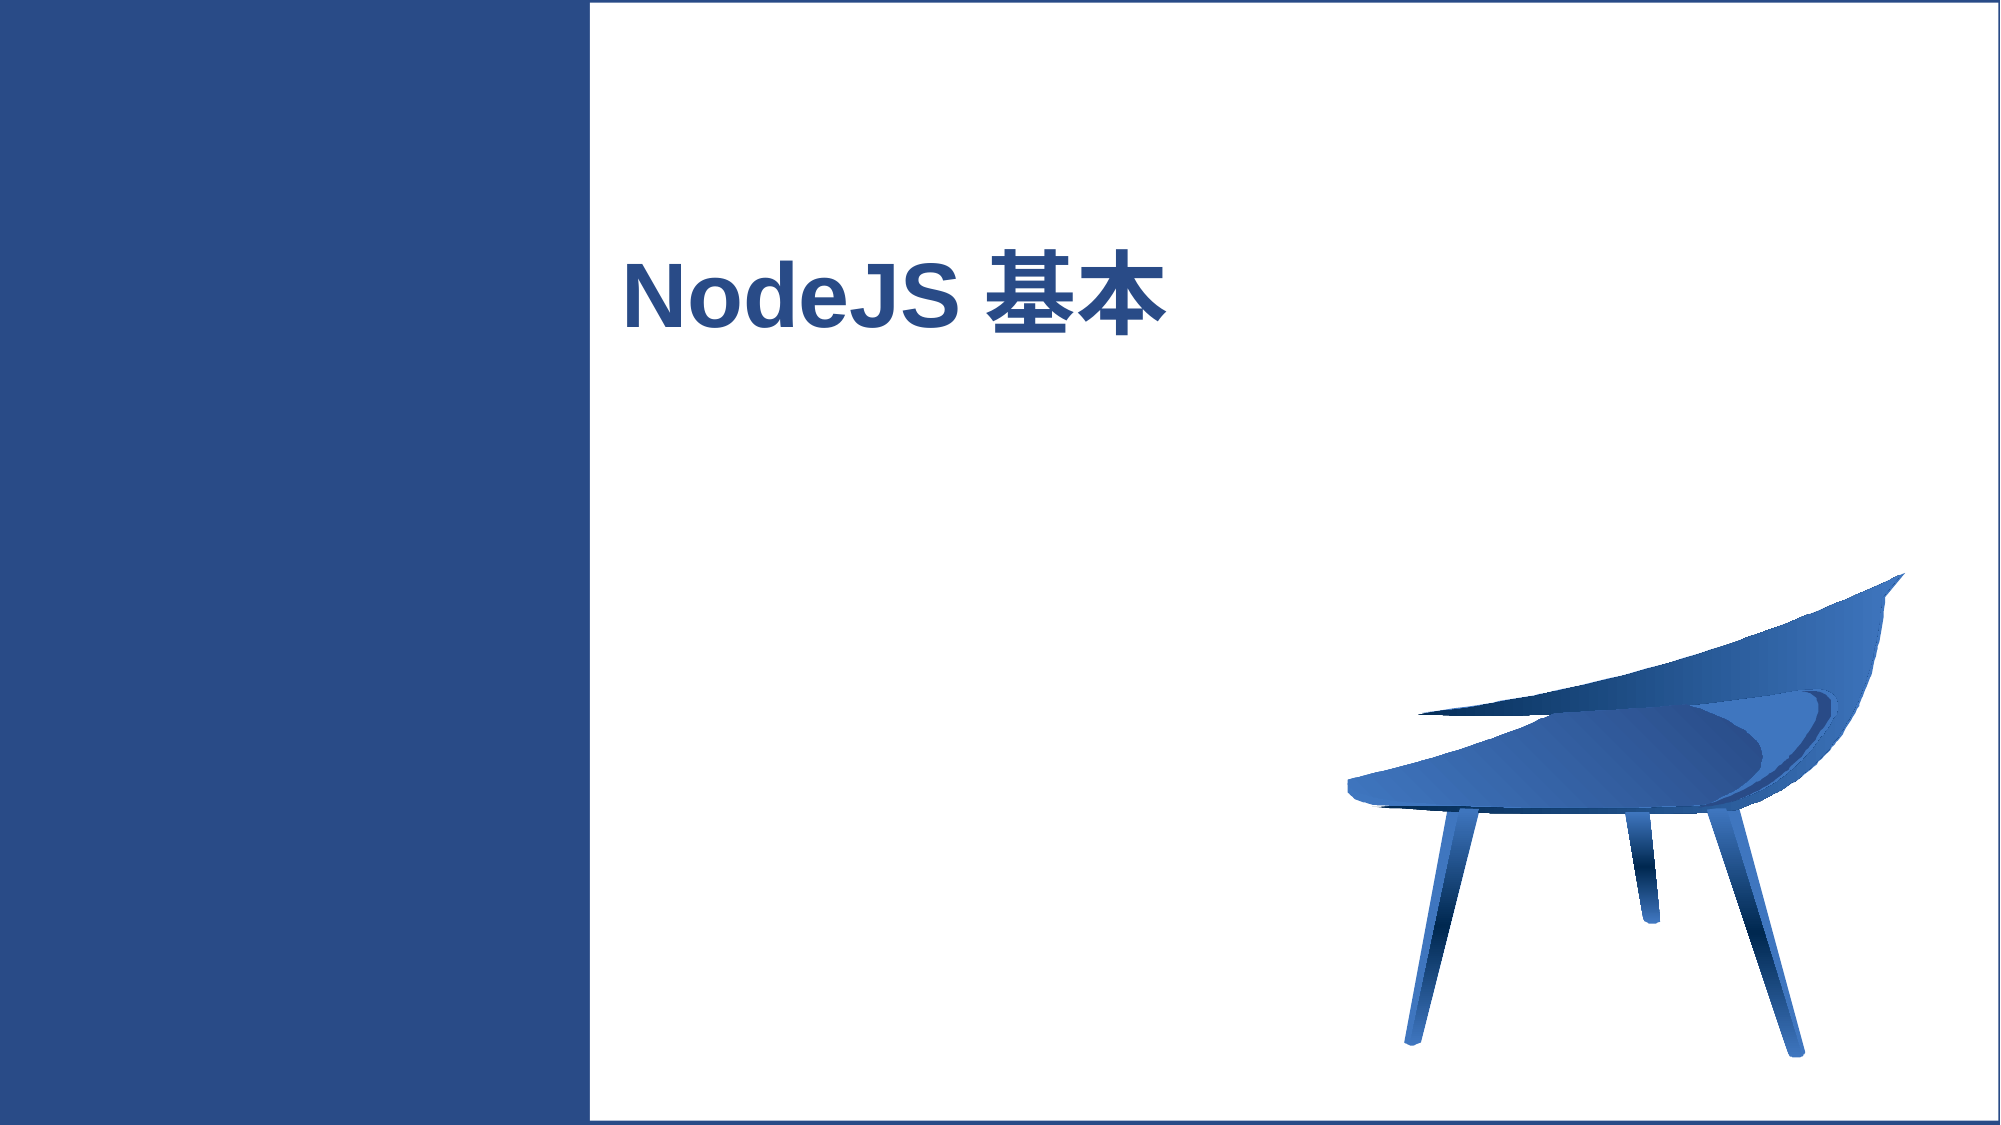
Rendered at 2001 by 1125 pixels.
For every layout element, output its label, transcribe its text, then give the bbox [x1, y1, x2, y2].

title NodeJS基本 [605, 160, 2000, 422]
